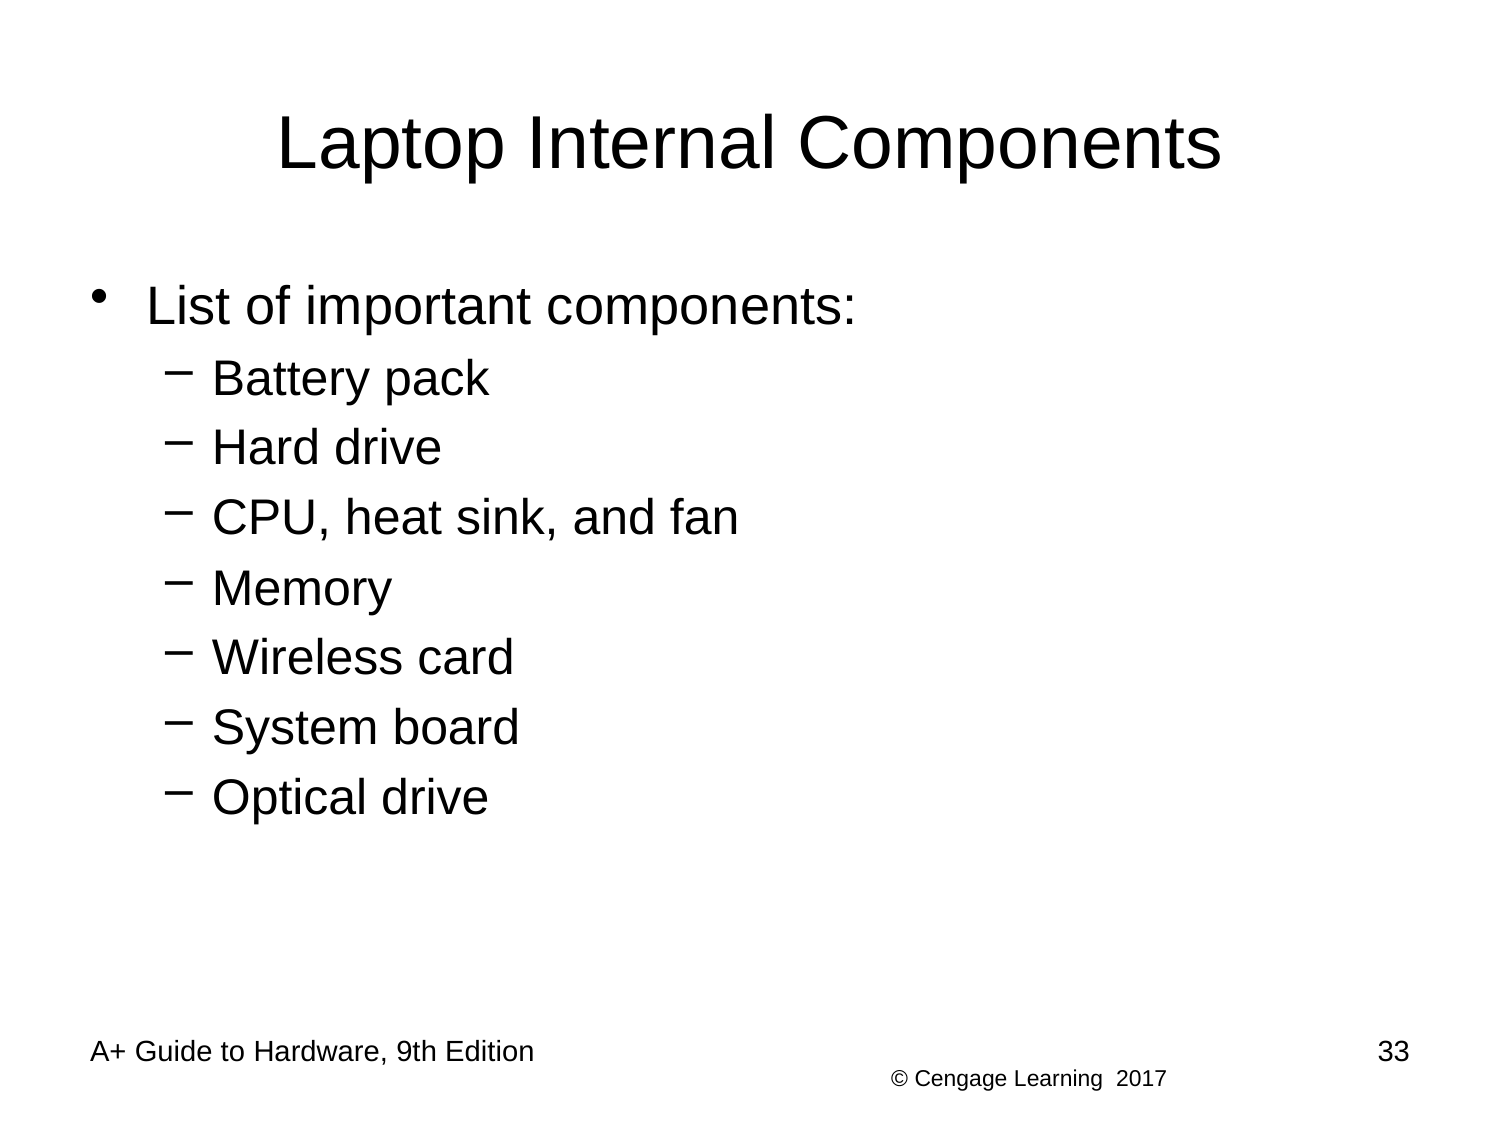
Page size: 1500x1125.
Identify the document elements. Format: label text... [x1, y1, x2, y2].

footer A+ Guide to Hardware, 9th Edition [74, 1024, 588, 1103]
list List of important components: Battery pack Hard drive CPU, heat sink, and fan Memory Wireless card System board Optical drive [75, 262, 1425, 1005]
title Laptop Internal Components [75, 45, 1425, 233]
slide_number 33 [1312, 1024, 1426, 1103]
